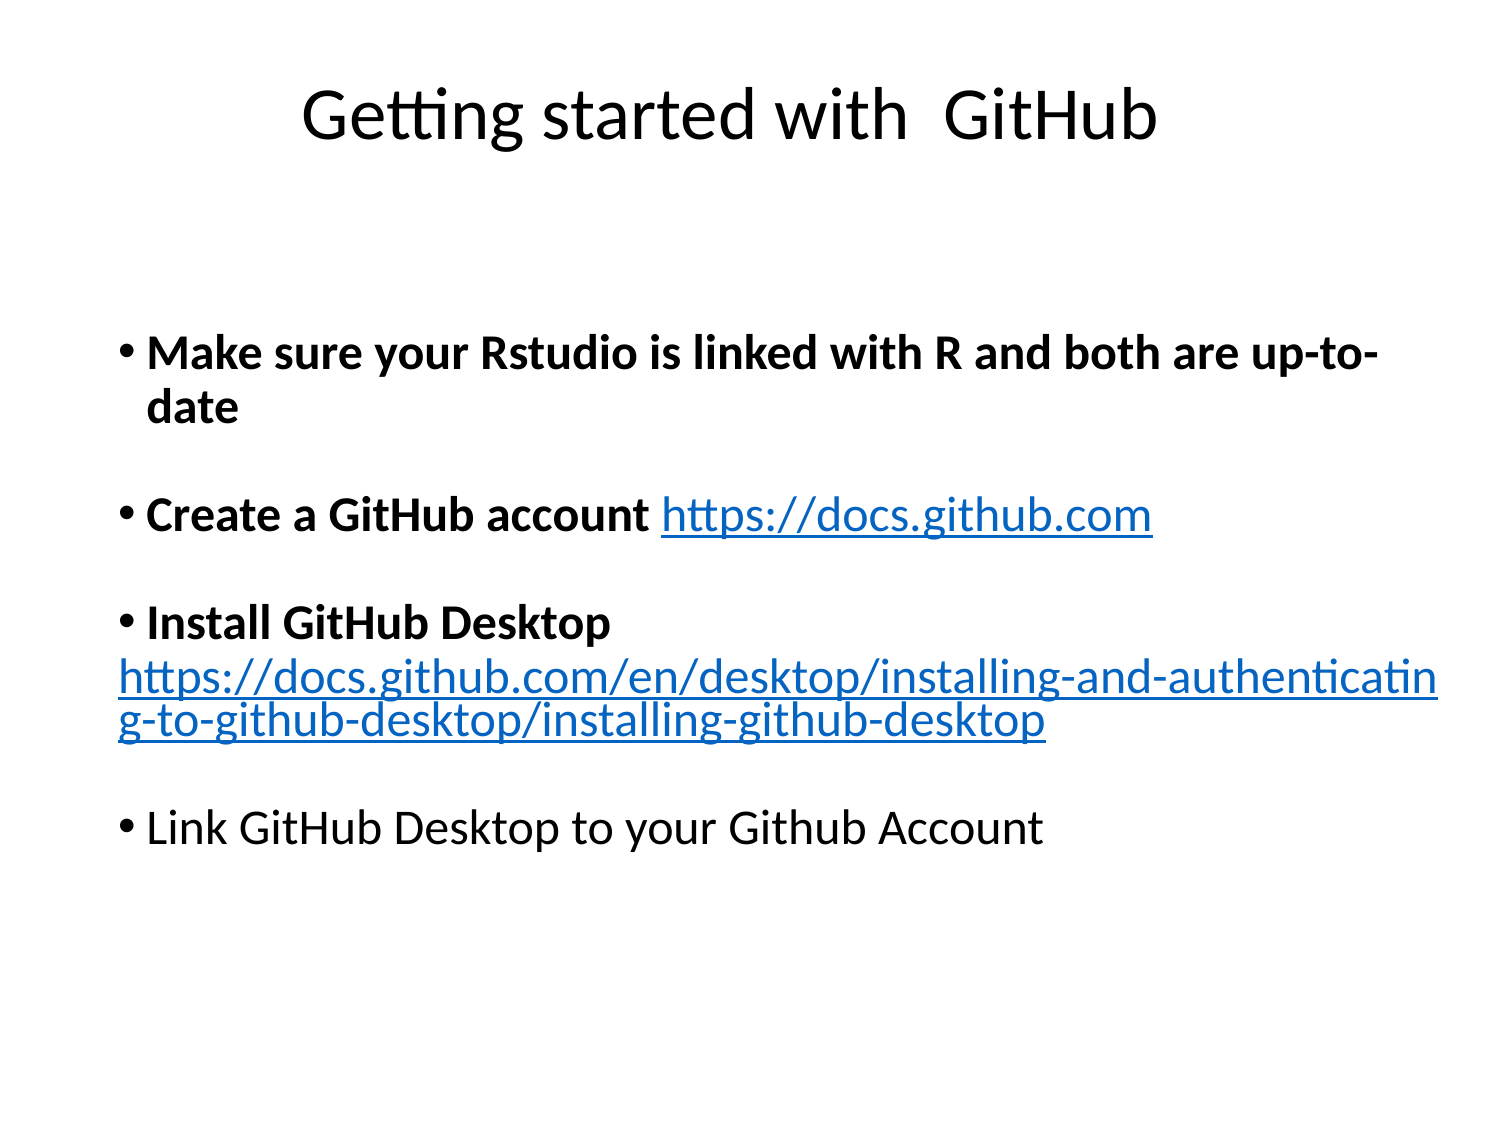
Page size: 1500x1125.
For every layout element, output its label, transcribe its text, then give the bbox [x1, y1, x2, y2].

text_box Getting started with GitHub [286, 49, 1265, 190]
list Make sure your Rstudio is linked with R and both are up-to-date Create a GitHub account https://docs.github.com Install GitHub Desktop https://docs.github.com/en/desktop/installing-and-authenticating-to-github-desktop/installing-github-desktop Link GitHub Desktop to your Github Account [103, 237, 1463, 901]
